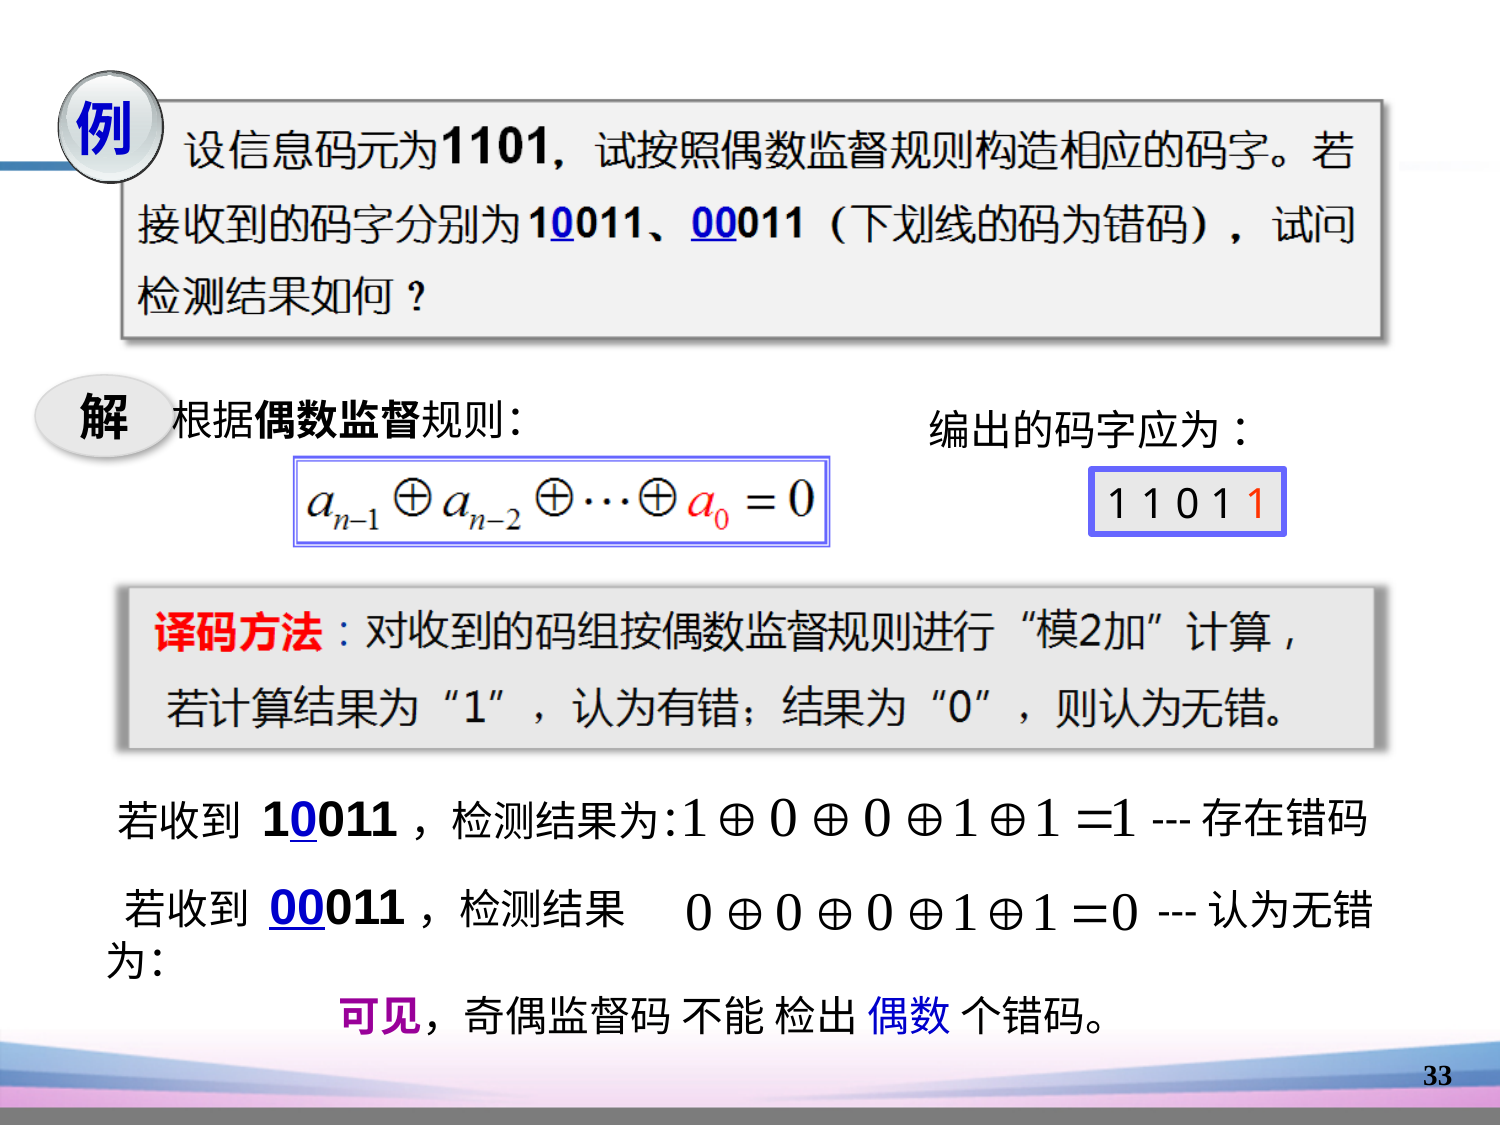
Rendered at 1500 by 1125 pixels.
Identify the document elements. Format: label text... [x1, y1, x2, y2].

text_box 可见，奇偶监督码 不能 检出 偶数 个错码。 [304, 960, 1149, 1051]
text_box 根据偶数监督规则： [163, 386, 675, 452]
text_box ---认为无错 [1145, 876, 1390, 942]
text_box 解 [35, 374, 174, 457]
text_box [676, 782, 1149, 853]
text_box 若收到 10011，检测结果为： [102, 770, 724, 855]
text_box 编出的码字应为 ： [913, 379, 1301, 572]
text_box ---存在错码 [1150, 784, 1395, 850]
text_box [676, 878, 1149, 946]
slide_number 33 [1154, 1023, 1468, 1100]
text_box 1 1 0 1 1 [1091, 469, 1285, 534]
picture [0, 1, 1500, 1125]
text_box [57, 70, 165, 185]
text_box 若收到 00011，检测结果为： [90, 867, 689, 992]
